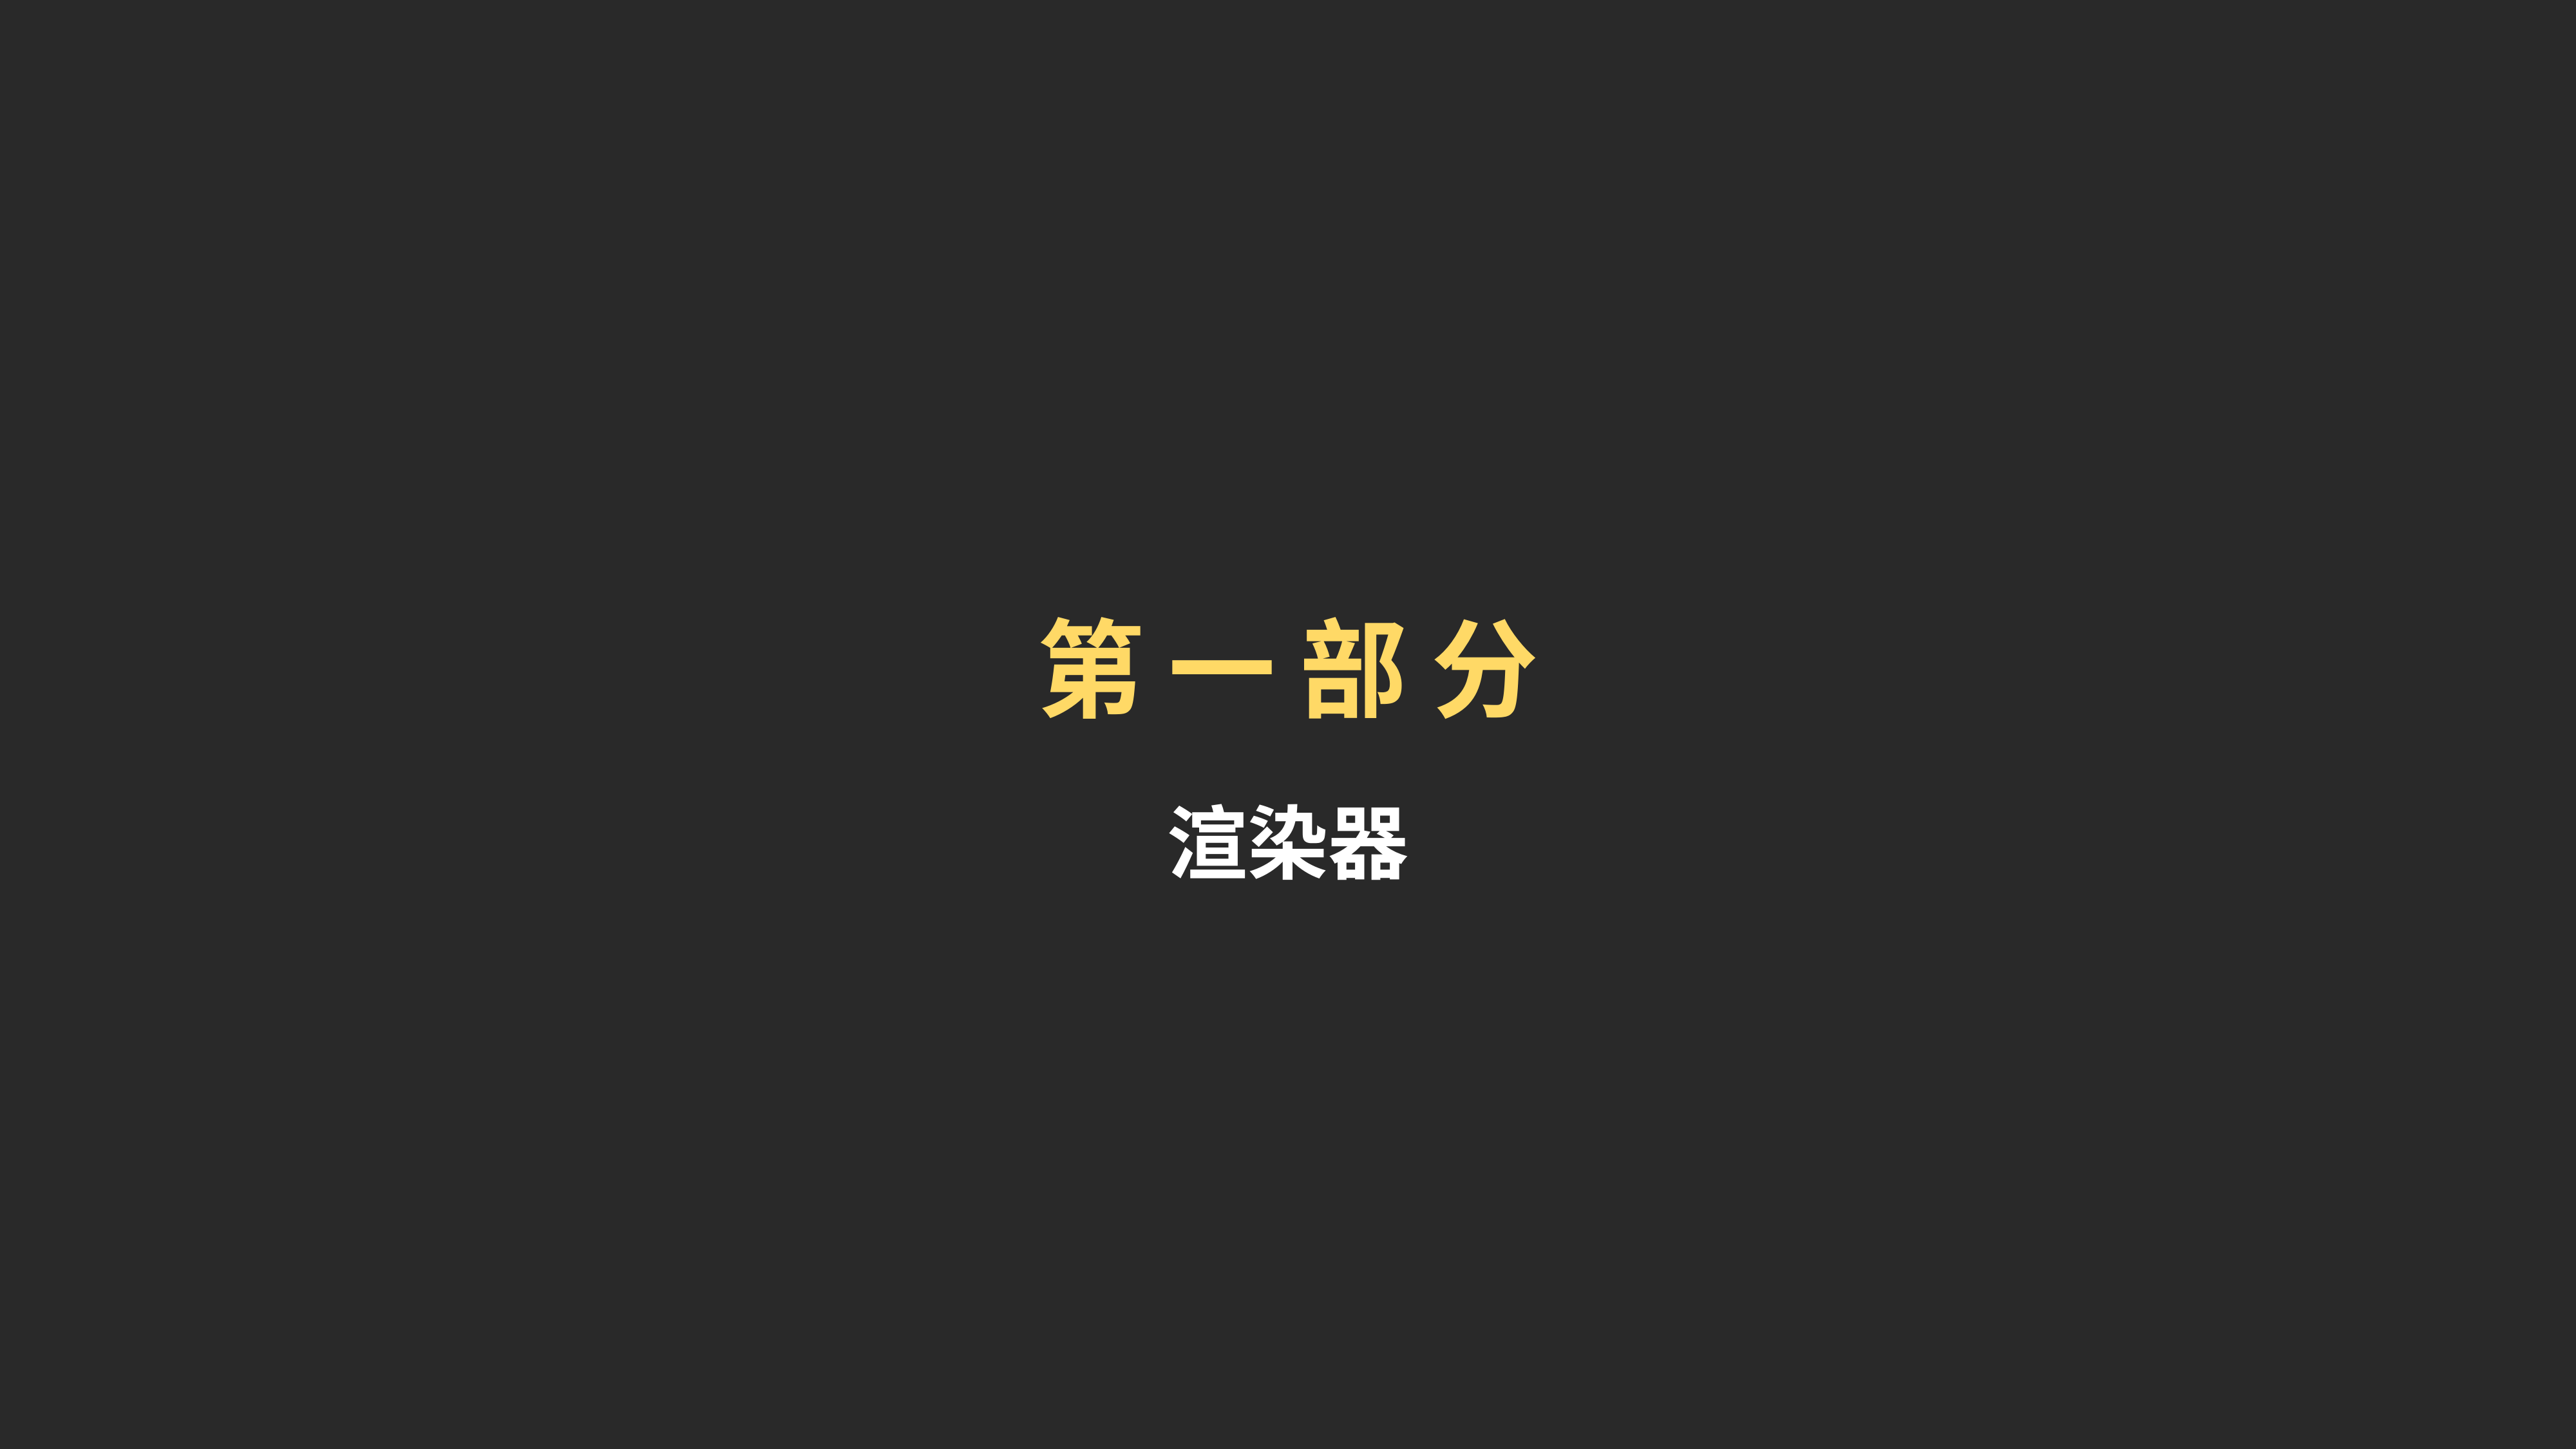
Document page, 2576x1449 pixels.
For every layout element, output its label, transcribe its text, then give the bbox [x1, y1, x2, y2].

text_box 渲染器 [461, 786, 2115, 895]
text_box 第一部分 [1031, 596, 1545, 736]
